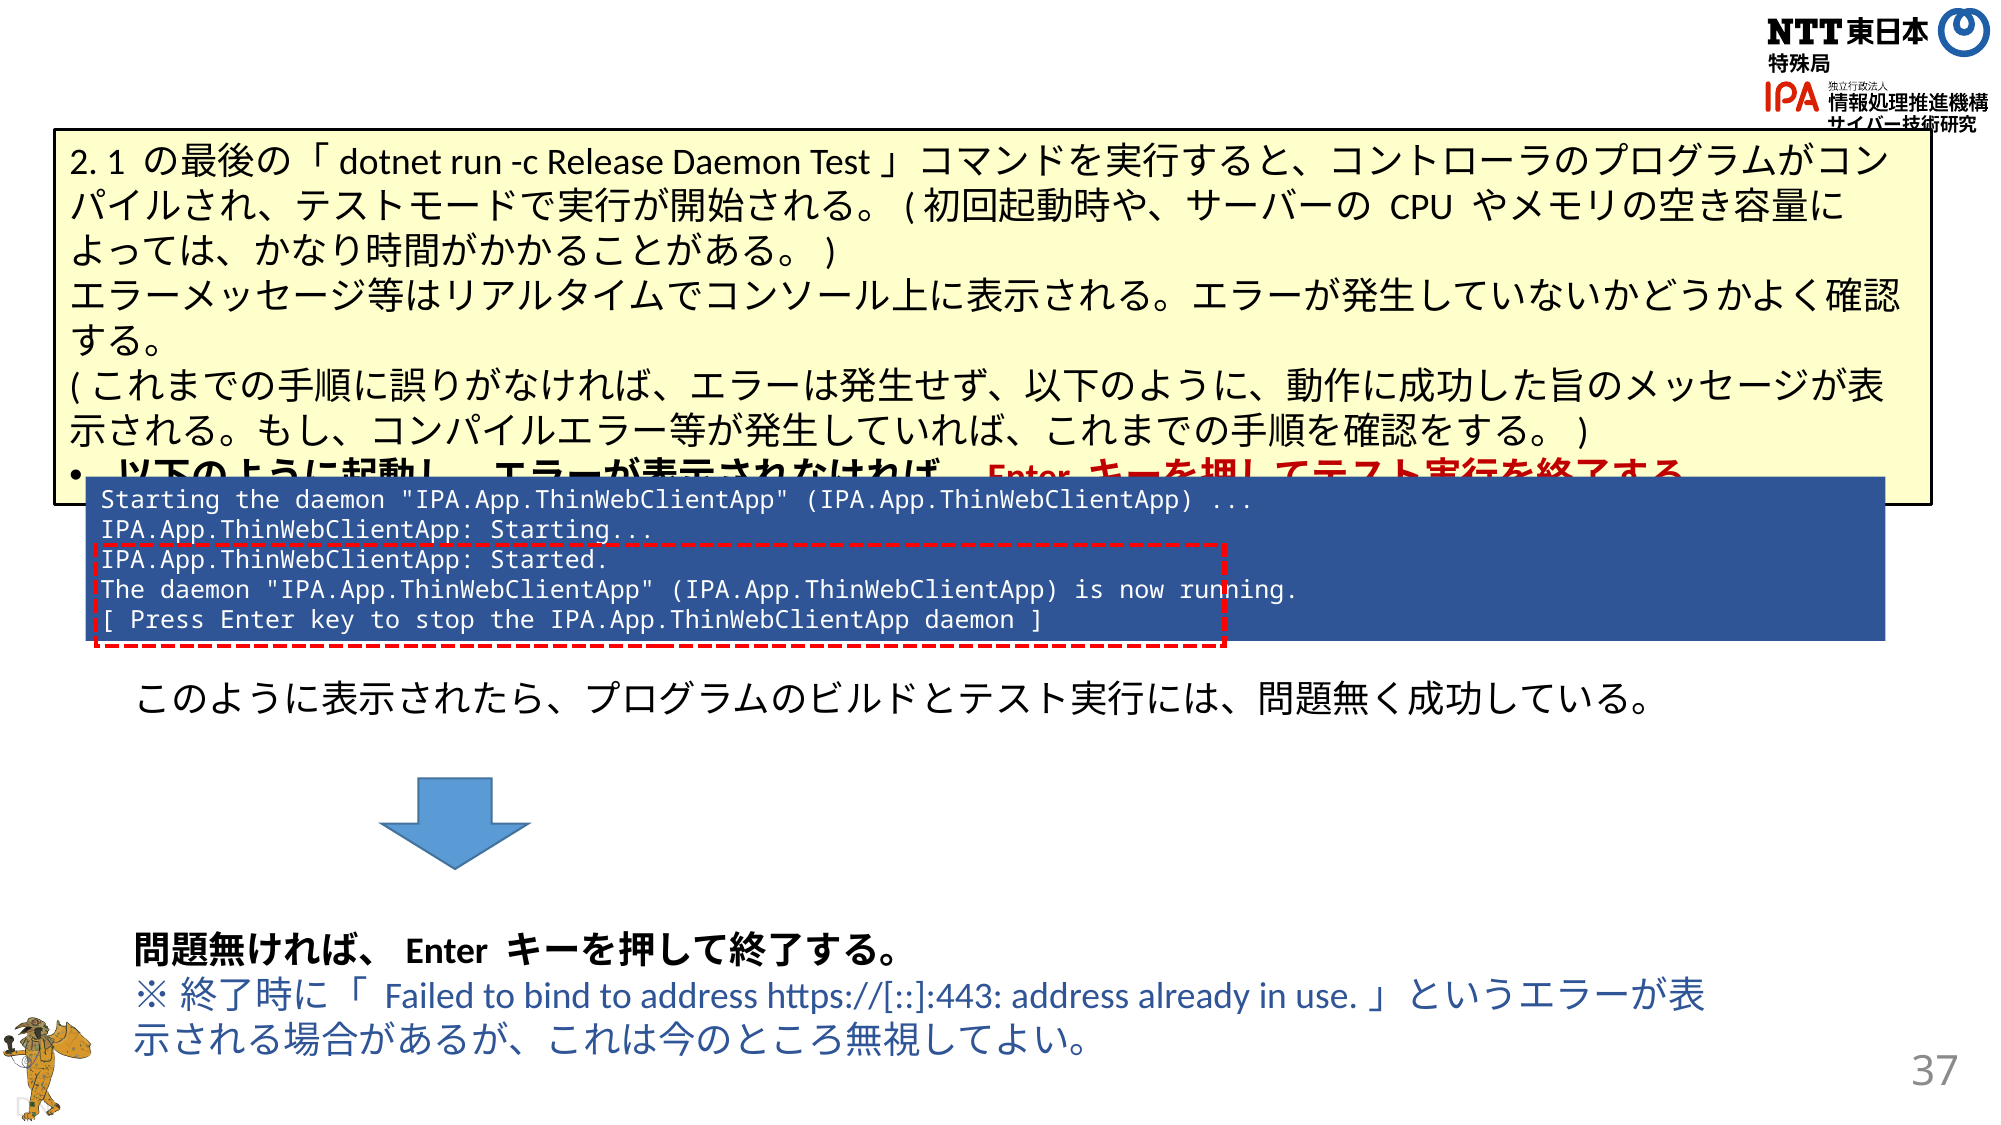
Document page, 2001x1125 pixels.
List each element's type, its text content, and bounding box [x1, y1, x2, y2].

text_box 2. 1 の最後の「dotnet run -c Release Daemon Test」コマンドを実行すると、コントローラのプログラムがコンパイルされ、テストモードで実行が開始される。(初回起動時や、サーバーの CPU やメモリの空き容量によっては、かなり時間がかかることがある。) エラーメッセージ等はリアルタイムでコンソール上に表示される。エラーが発生していないかどうかよく確認する。 (これまでの手順に誤りがなければ、エラーは発生せず、以下のように、動作に成功した旨のメッセージが表示される。もし、コンパイルエラー等が発生していれば、これまでの手順を確認をする。) 以下のように起動し、エラーが表示されなければ、Enter キーを押してテスト実行を終了する。 [54, 129, 1932, 505]
text_box [378, 777, 532, 871]
text_box このように表示されたら、プログラムのビルドとテスト実行には、問題無く成功している。 [119, 667, 1767, 728]
text_box Starting the daemon "IPA.App.ThinWebClientApp" (IPA.App.ThinWebClientApp) ... IPA.App.ThinWebClientApp: Starting... IPA.App.ThinWebClientApp: Started. The daemon "IPA.App.ThinWebClientApp" (IPA.App.ThinWebClientApp) is now running. [ Press Enter key to stop the IPA.App.ThinWebClientApp daemon ] [85, 476, 1886, 641]
text_box 問題無ければ、Enter キーを押して終了する。 ※ 終了時に「 Failed to bind to address https://[::]:443: address already in use.」というエラーが表示される場合があるが、これは今のところ無視してよい。 [119, 918, 1756, 1069]
slide_number 37 [1412, 1042, 1975, 1103]
text_box [95, 544, 1225, 647]
